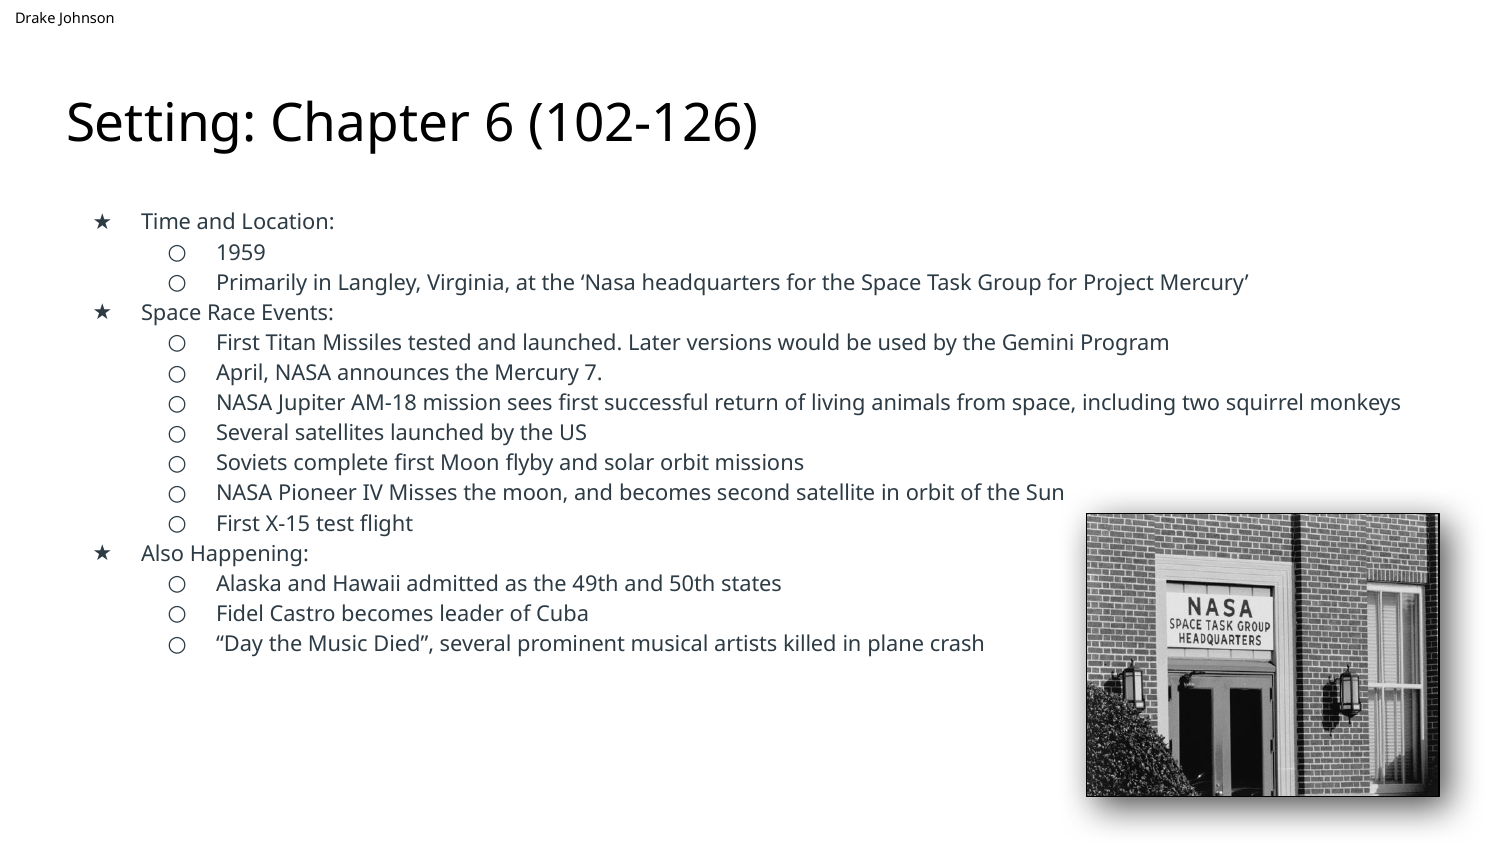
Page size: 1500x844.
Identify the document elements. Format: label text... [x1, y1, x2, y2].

list Time and Location: 1959 Primarily in Langley, Virginia, at the ‘Nasa headquarters for the Space Task Group for Project Mercury’ Space Race Events: First Titan Missiles tested and launched. Later versions would be used by the Gemini Program April, NASA announces the Mercury 7. NASA Jupiter AM-18 mission sees first successful return of living animals from space, including two squirrel monkeys Several satellites launched by the US Soviets complete first Moon flyby and solar orbit missions NASA Pioneer IV Misses the moon, and becomes second satellite in orbit of the Sun First X-15 test flight Also Happening: Alaska and Hawaii admitted as the 49th and 50th states Fidel Castro becomes leader of Cuba “Day the Music Died”, several prominent musical artists killed in plane crash [51, 189, 1449, 750]
text_box Drake Johnson [0, 0, 217, 35]
title Setting: Chapter 6 (102-126) [51, 72, 1449, 167]
picture [1086, 513, 1439, 797]
